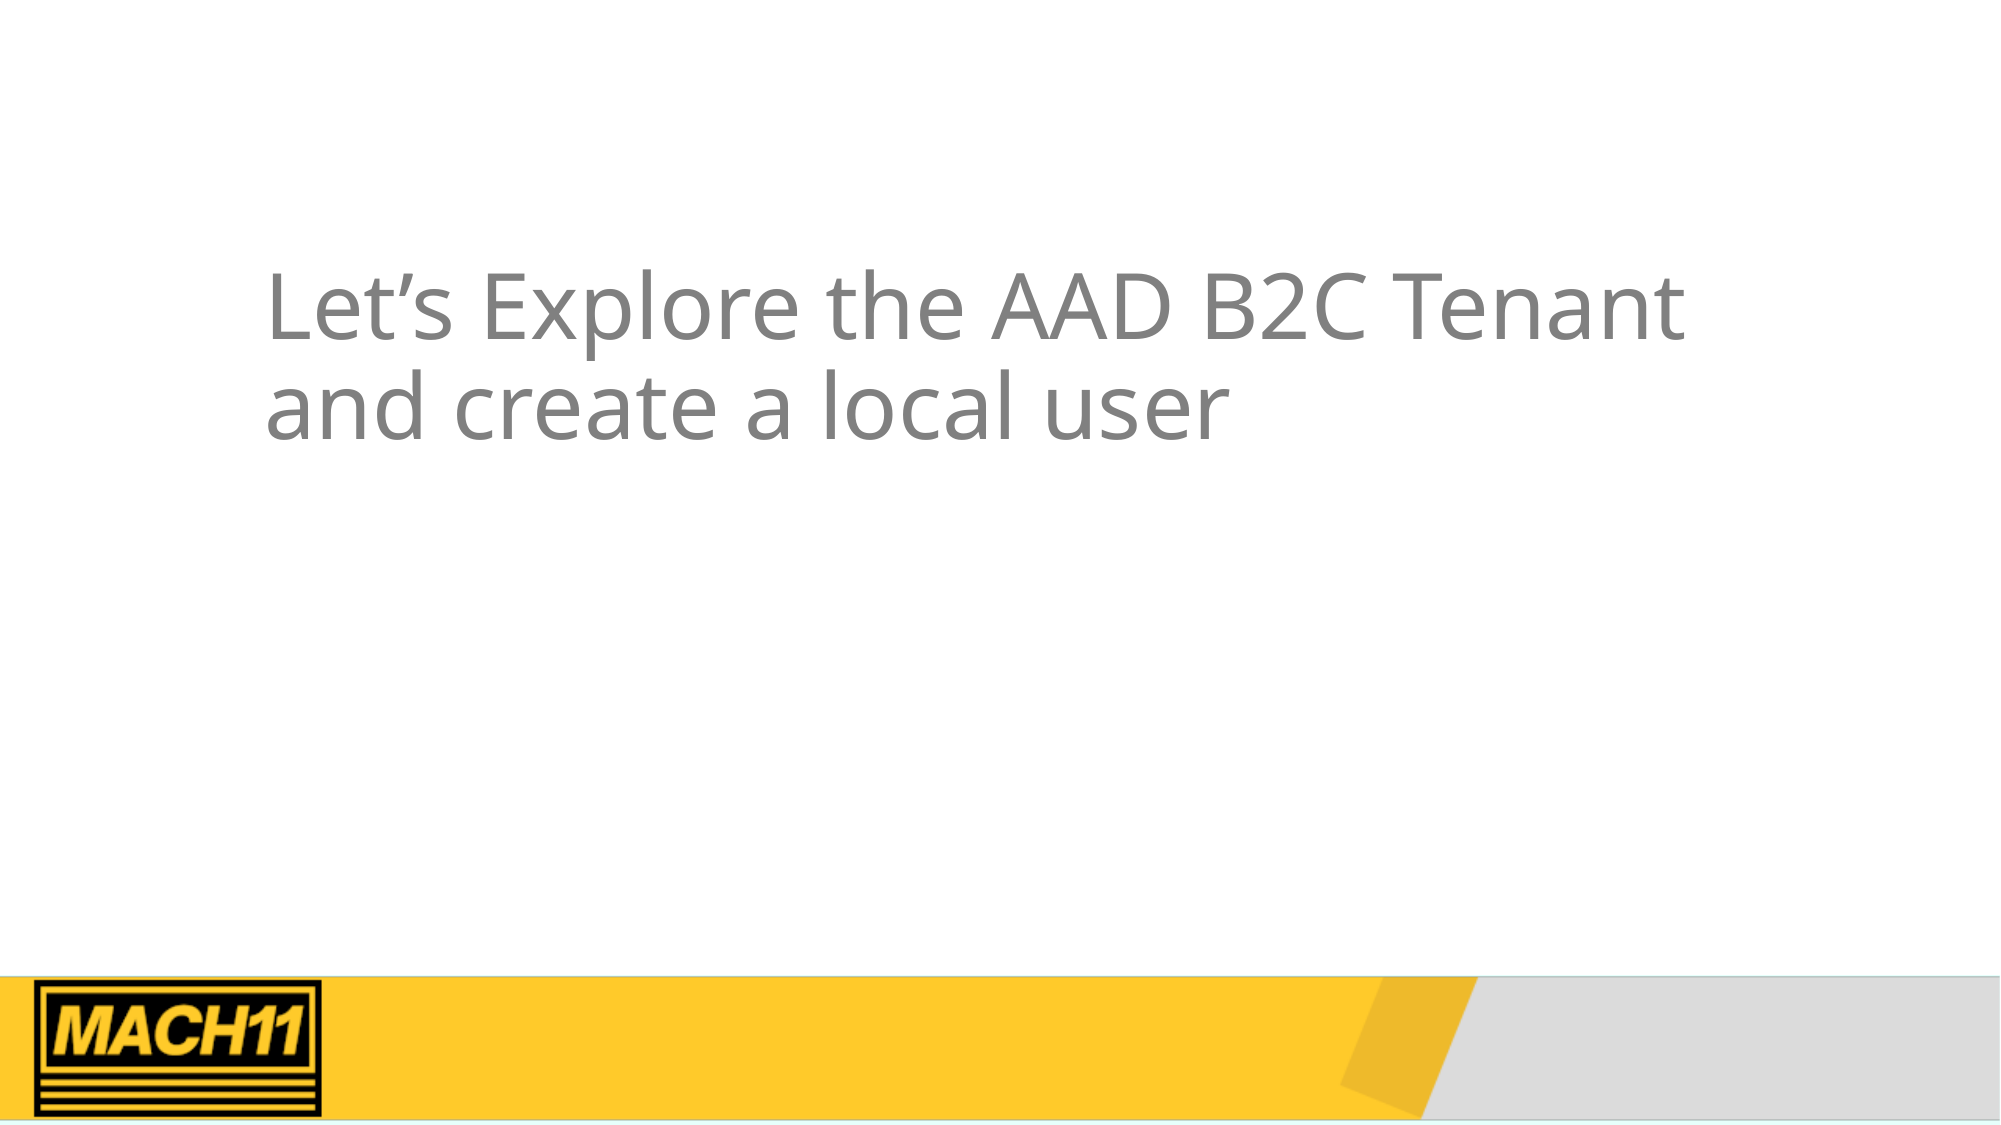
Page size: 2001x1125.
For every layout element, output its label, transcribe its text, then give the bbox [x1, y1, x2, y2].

title Let’s Explore the AAD B2C Tenant and create a local user [249, 59, 1888, 720]
picture [0, 974, 2000, 1125]
